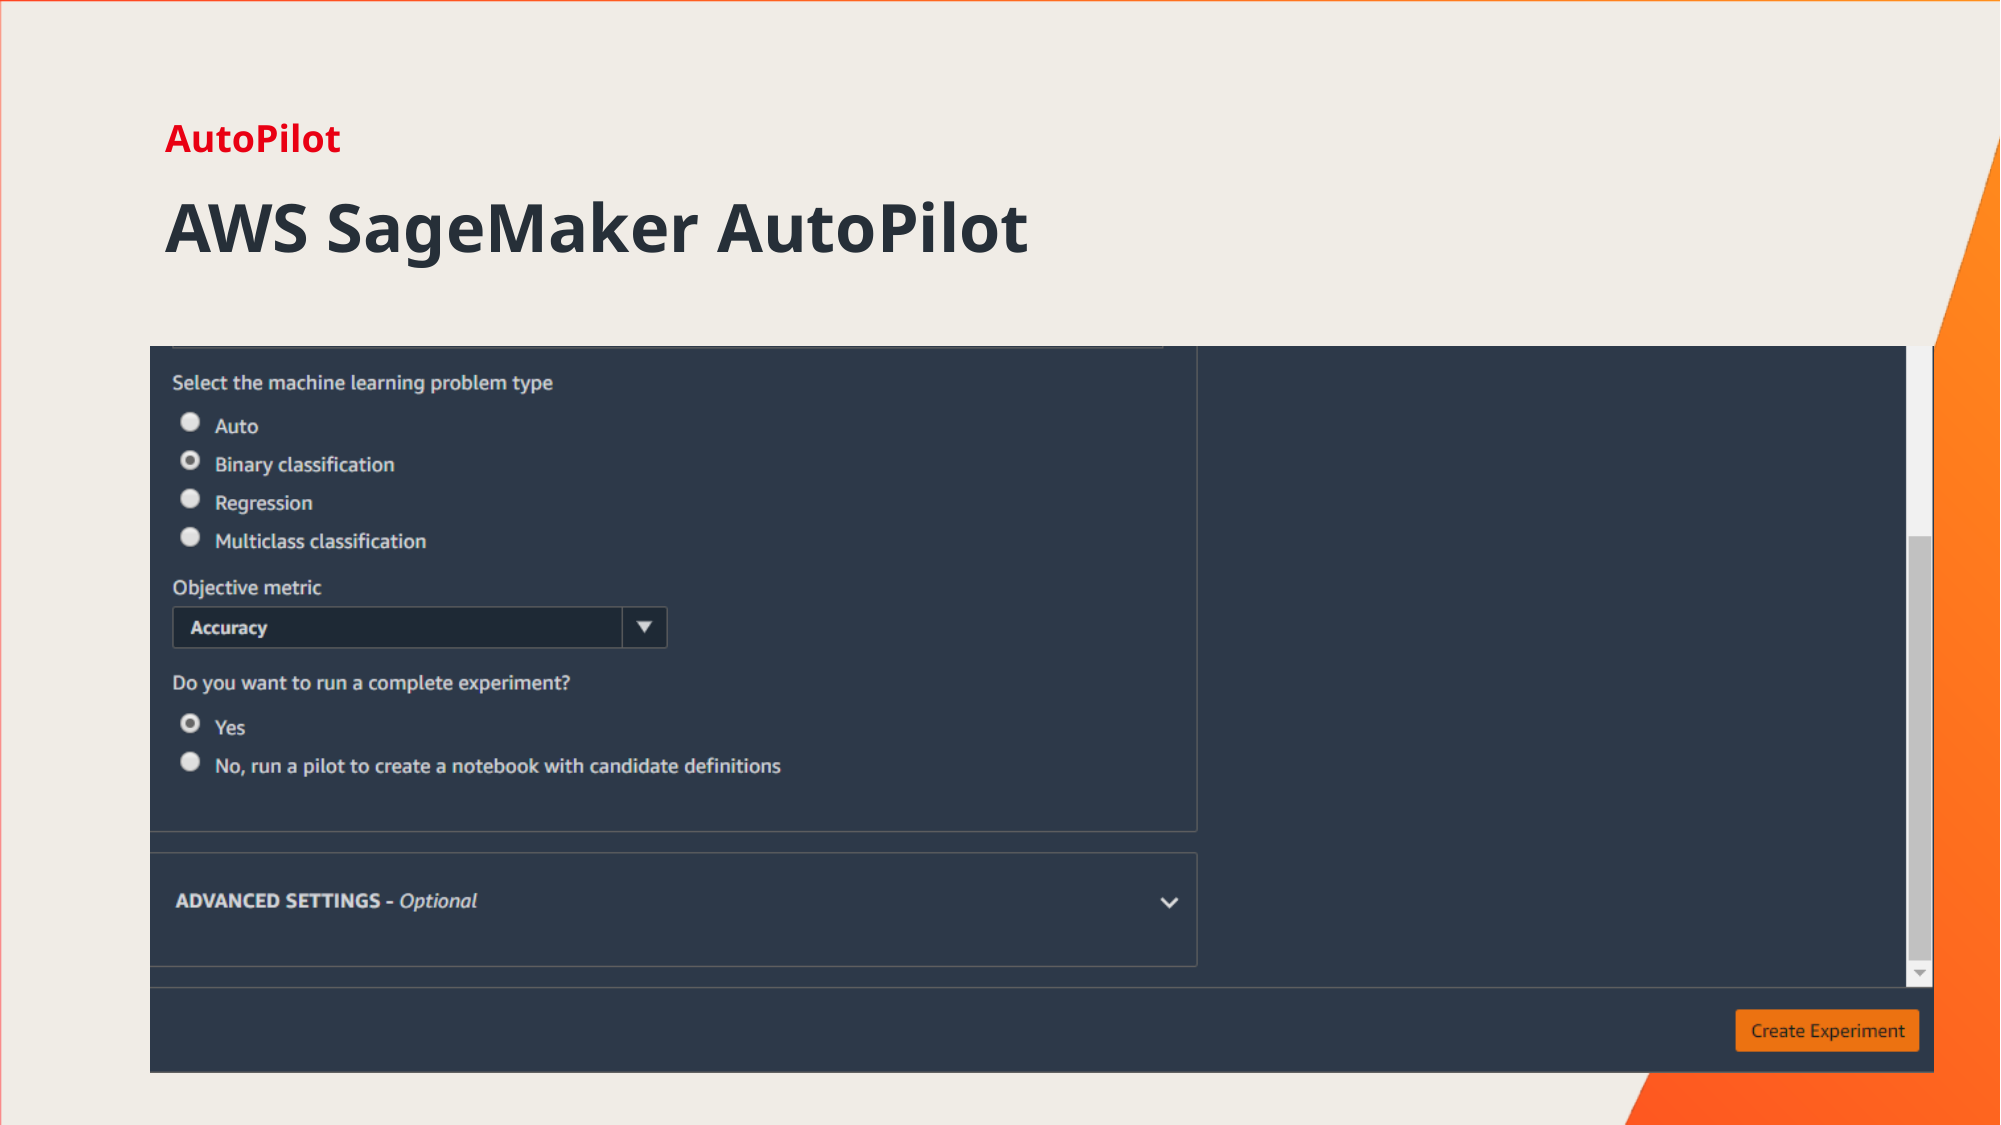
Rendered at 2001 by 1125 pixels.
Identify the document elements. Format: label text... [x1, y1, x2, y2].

list AutoPilot [150, 112, 1611, 170]
title AWS SageMaker AutoPilot [150, 187, 1611, 279]
picture [3, 2, 2000, 1125]
